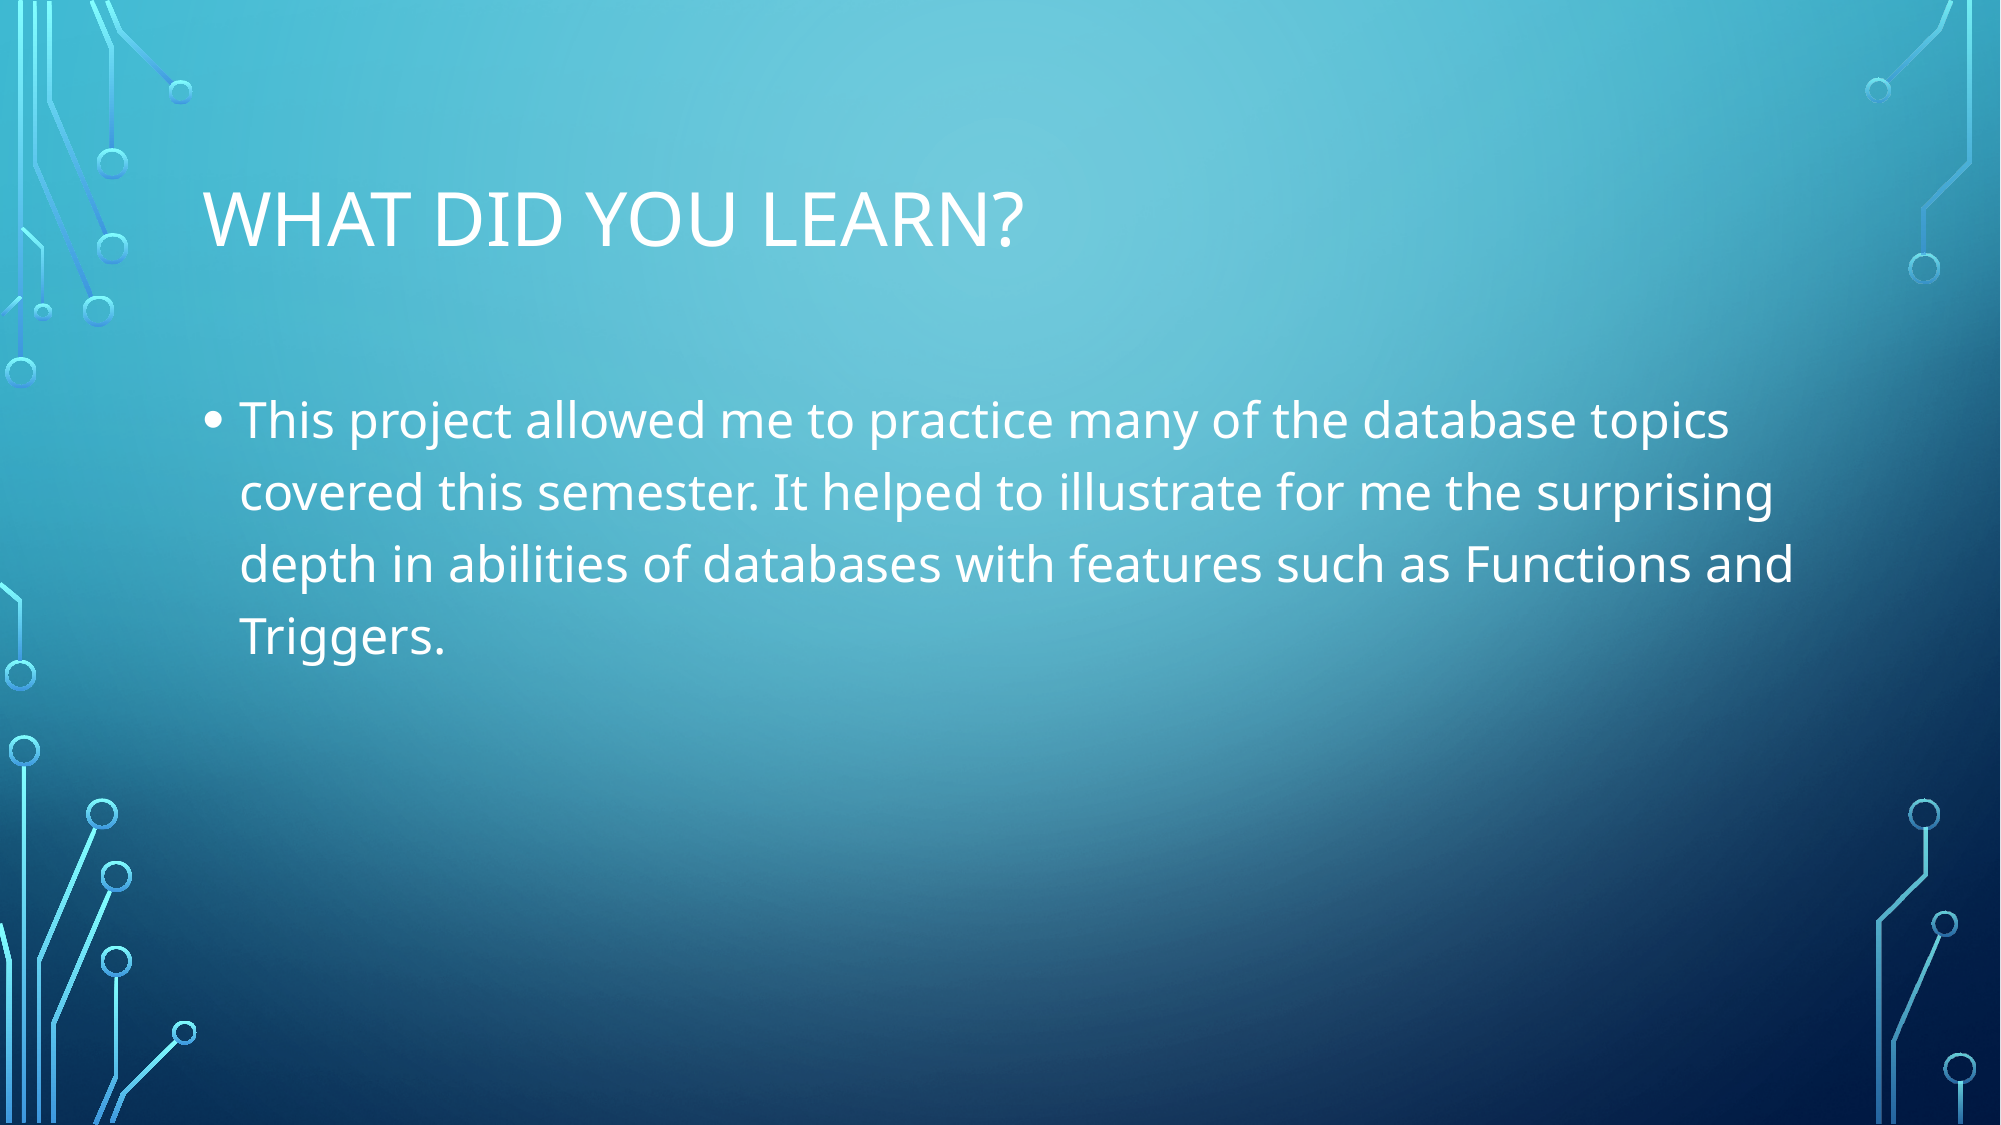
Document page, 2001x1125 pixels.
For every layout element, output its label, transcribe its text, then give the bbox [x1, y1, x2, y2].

list This project allowed me to practice many of the database topics covered this semester. It helped to illustrate for me the surprising depth in abilities of databases with features such as Functions and Triggers. [187, 369, 1813, 950]
title What did you learn? [187, 101, 1813, 344]
